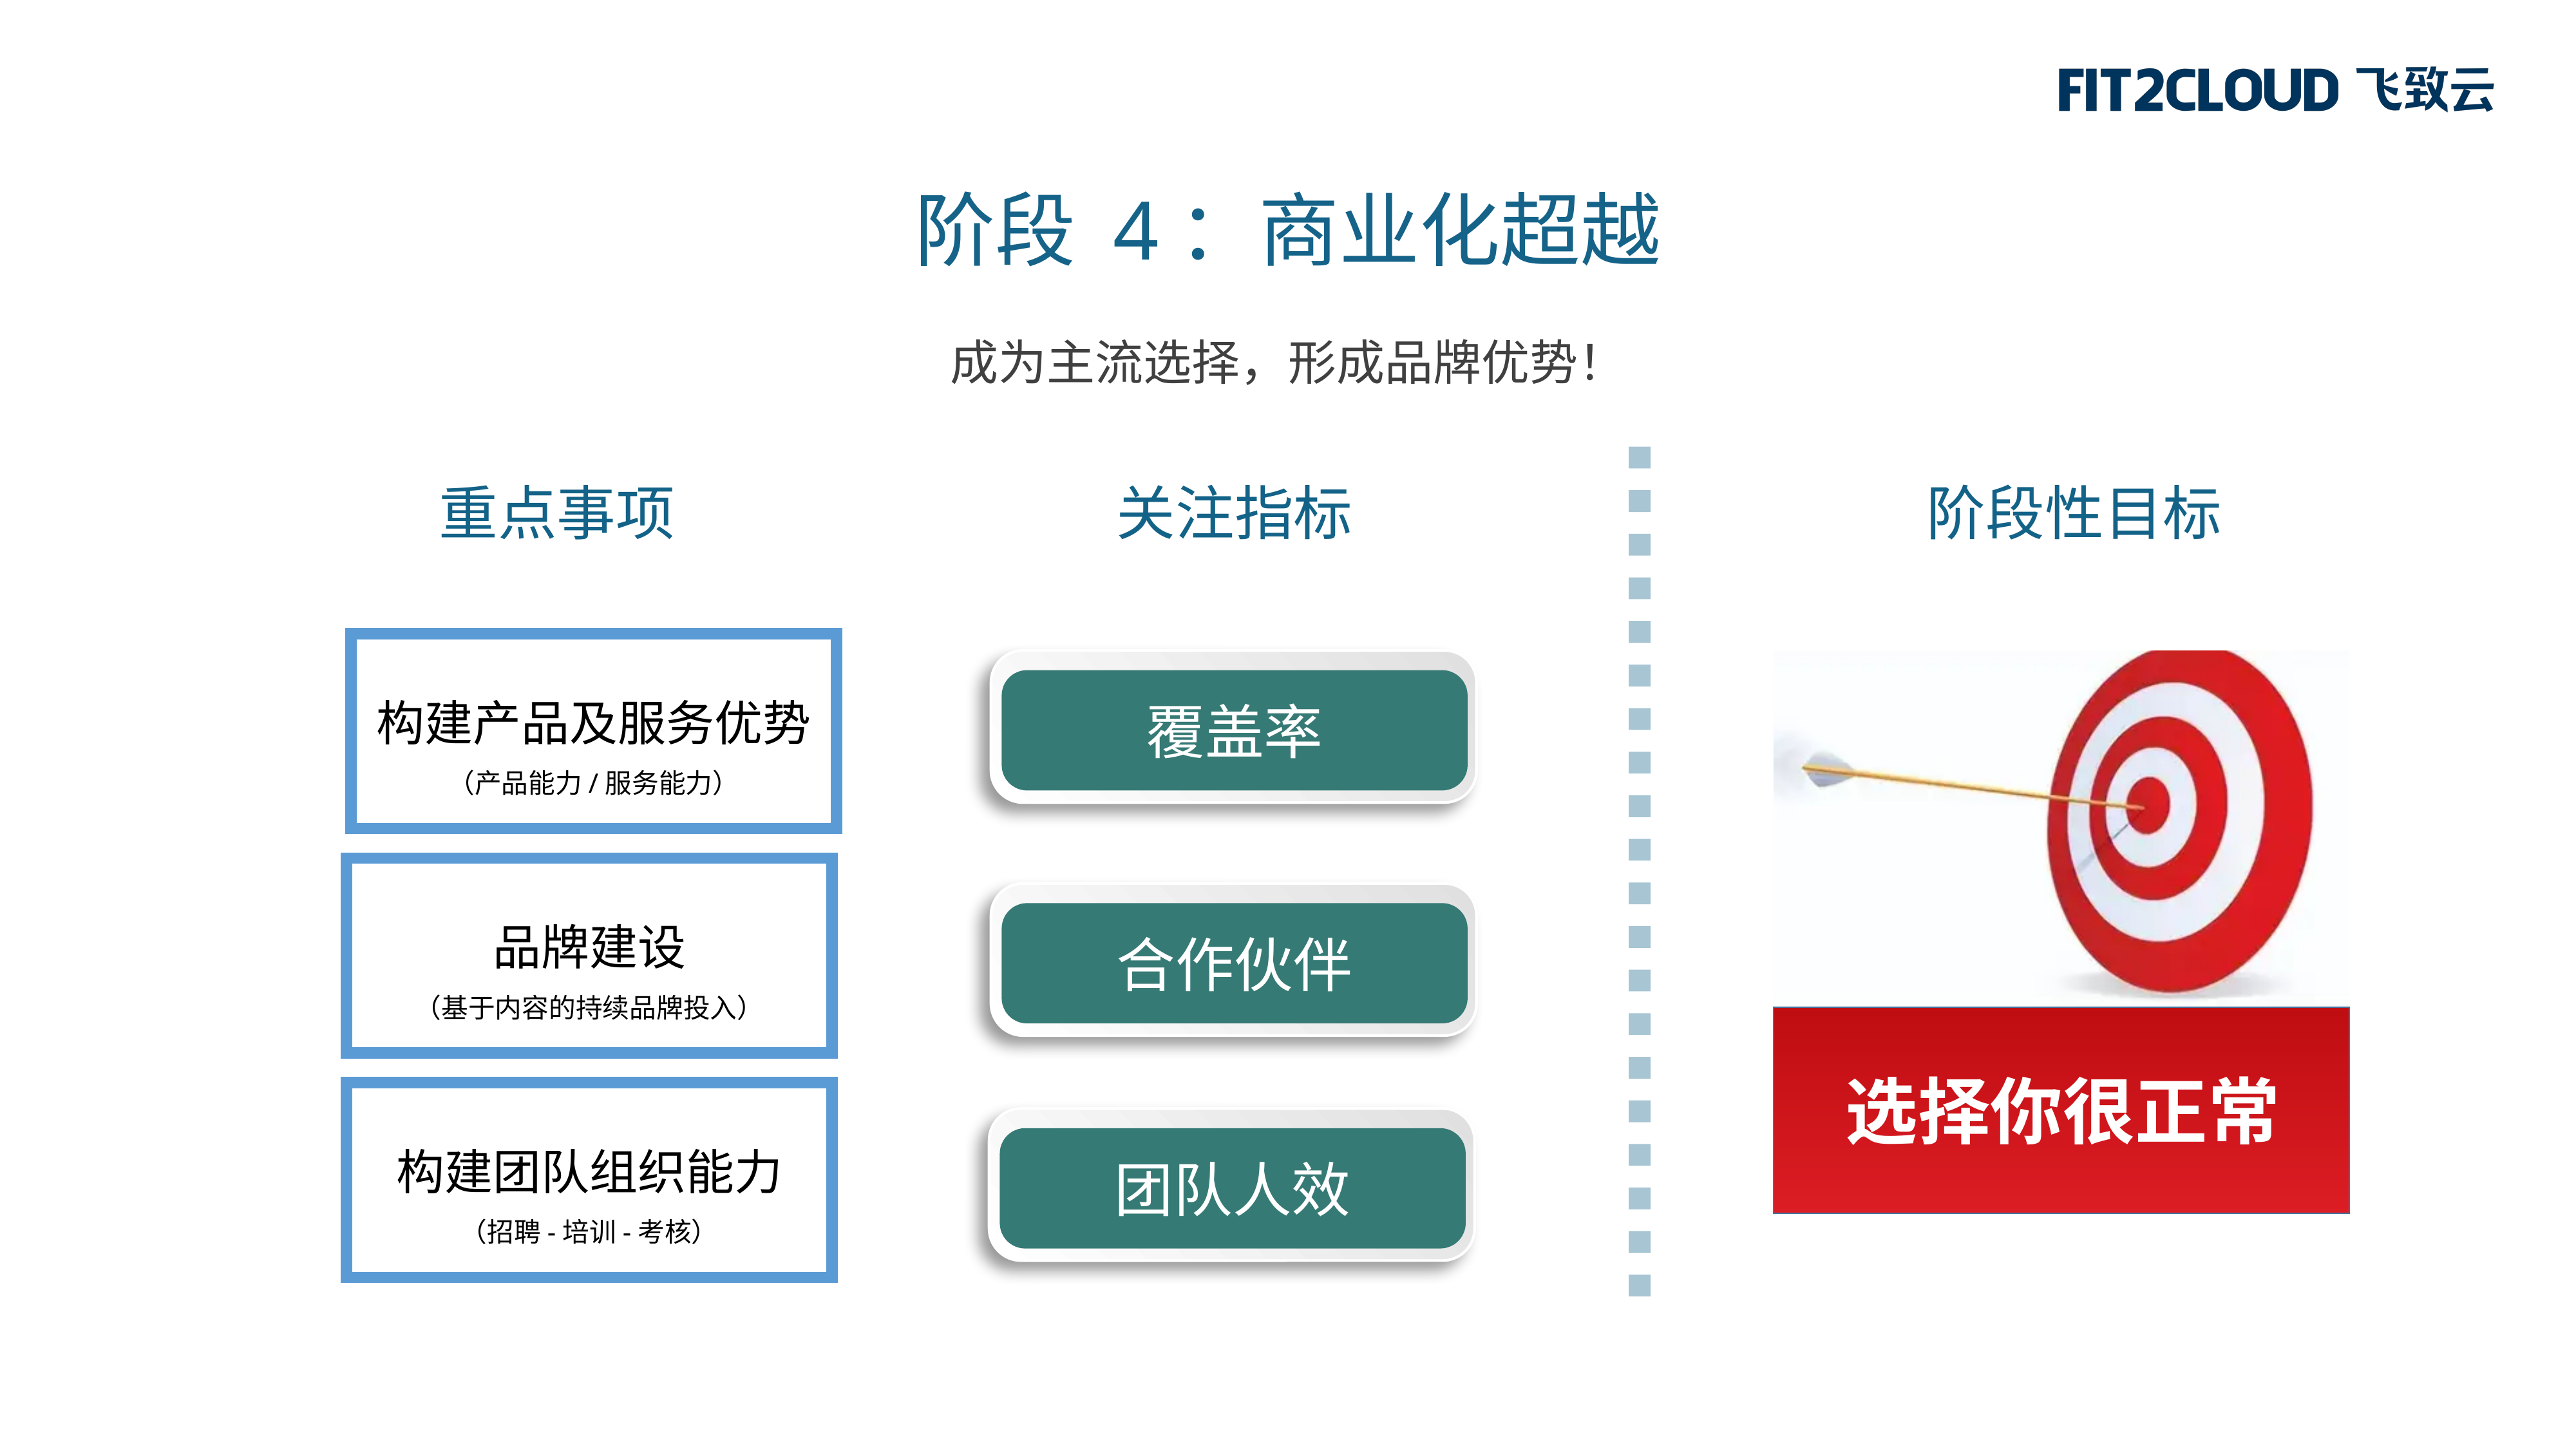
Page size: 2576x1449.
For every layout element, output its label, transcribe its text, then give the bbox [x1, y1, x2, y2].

picture [2059, 66, 2494, 113]
text_box 成为主流选择，形成品牌优势！ [0, 327, 2576, 511]
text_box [989, 1108, 1475, 1261]
text_box 重点事项 [431, 468, 683, 554]
text_box 阶段 4：商业化超越 [0, 171, 2576, 283]
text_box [990, 883, 1477, 1036]
text_box 阶段性目标 [1919, 468, 2230, 554]
picture [1773, 650, 2349, 1213]
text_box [990, 650, 1477, 803]
text_box 构建产品及服务优势 （产品能力/服务能力） [350, 633, 837, 829]
text_box 构建团队组织能力 （招聘-培训-考核） [346, 1082, 833, 1278]
text_box 品牌建设 （基于内容的持续品牌投入） [346, 857, 833, 1054]
text_box 关注指标 [1108, 468, 1361, 554]
